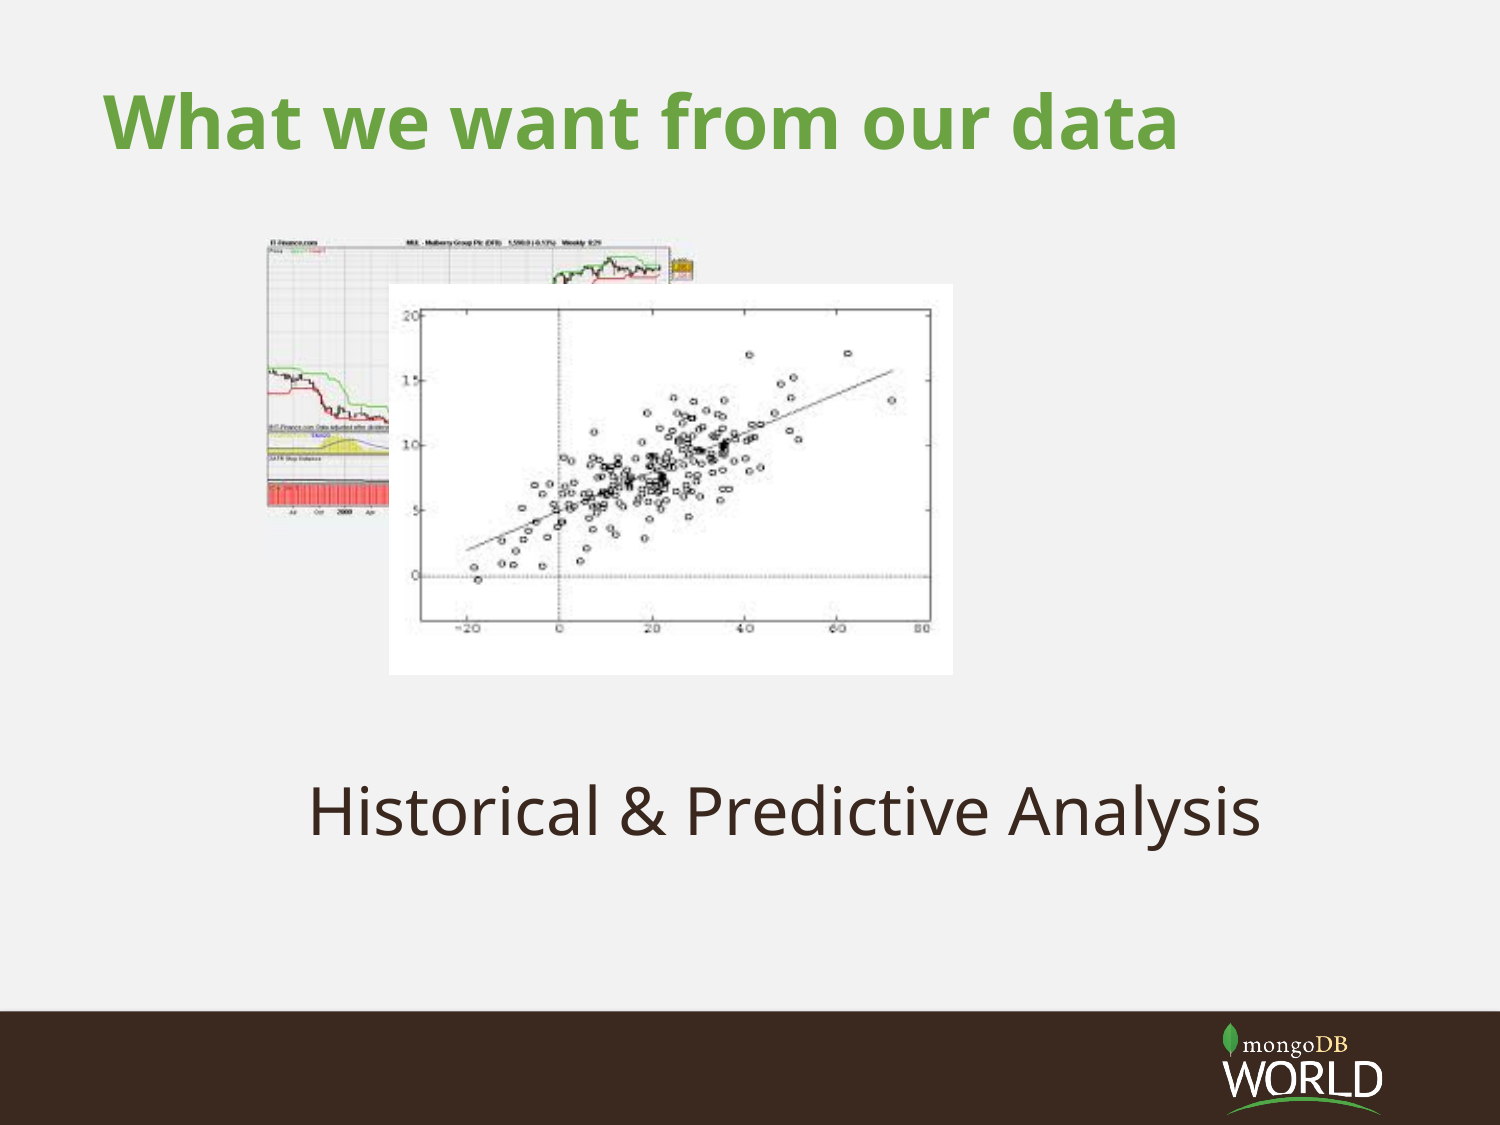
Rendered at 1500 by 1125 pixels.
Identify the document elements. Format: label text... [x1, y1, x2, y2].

text_box Historical & Predictive Analysis [292, 761, 1279, 857]
picture [265, 238, 953, 675]
title What we want from our data [103, 55, 1399, 195]
